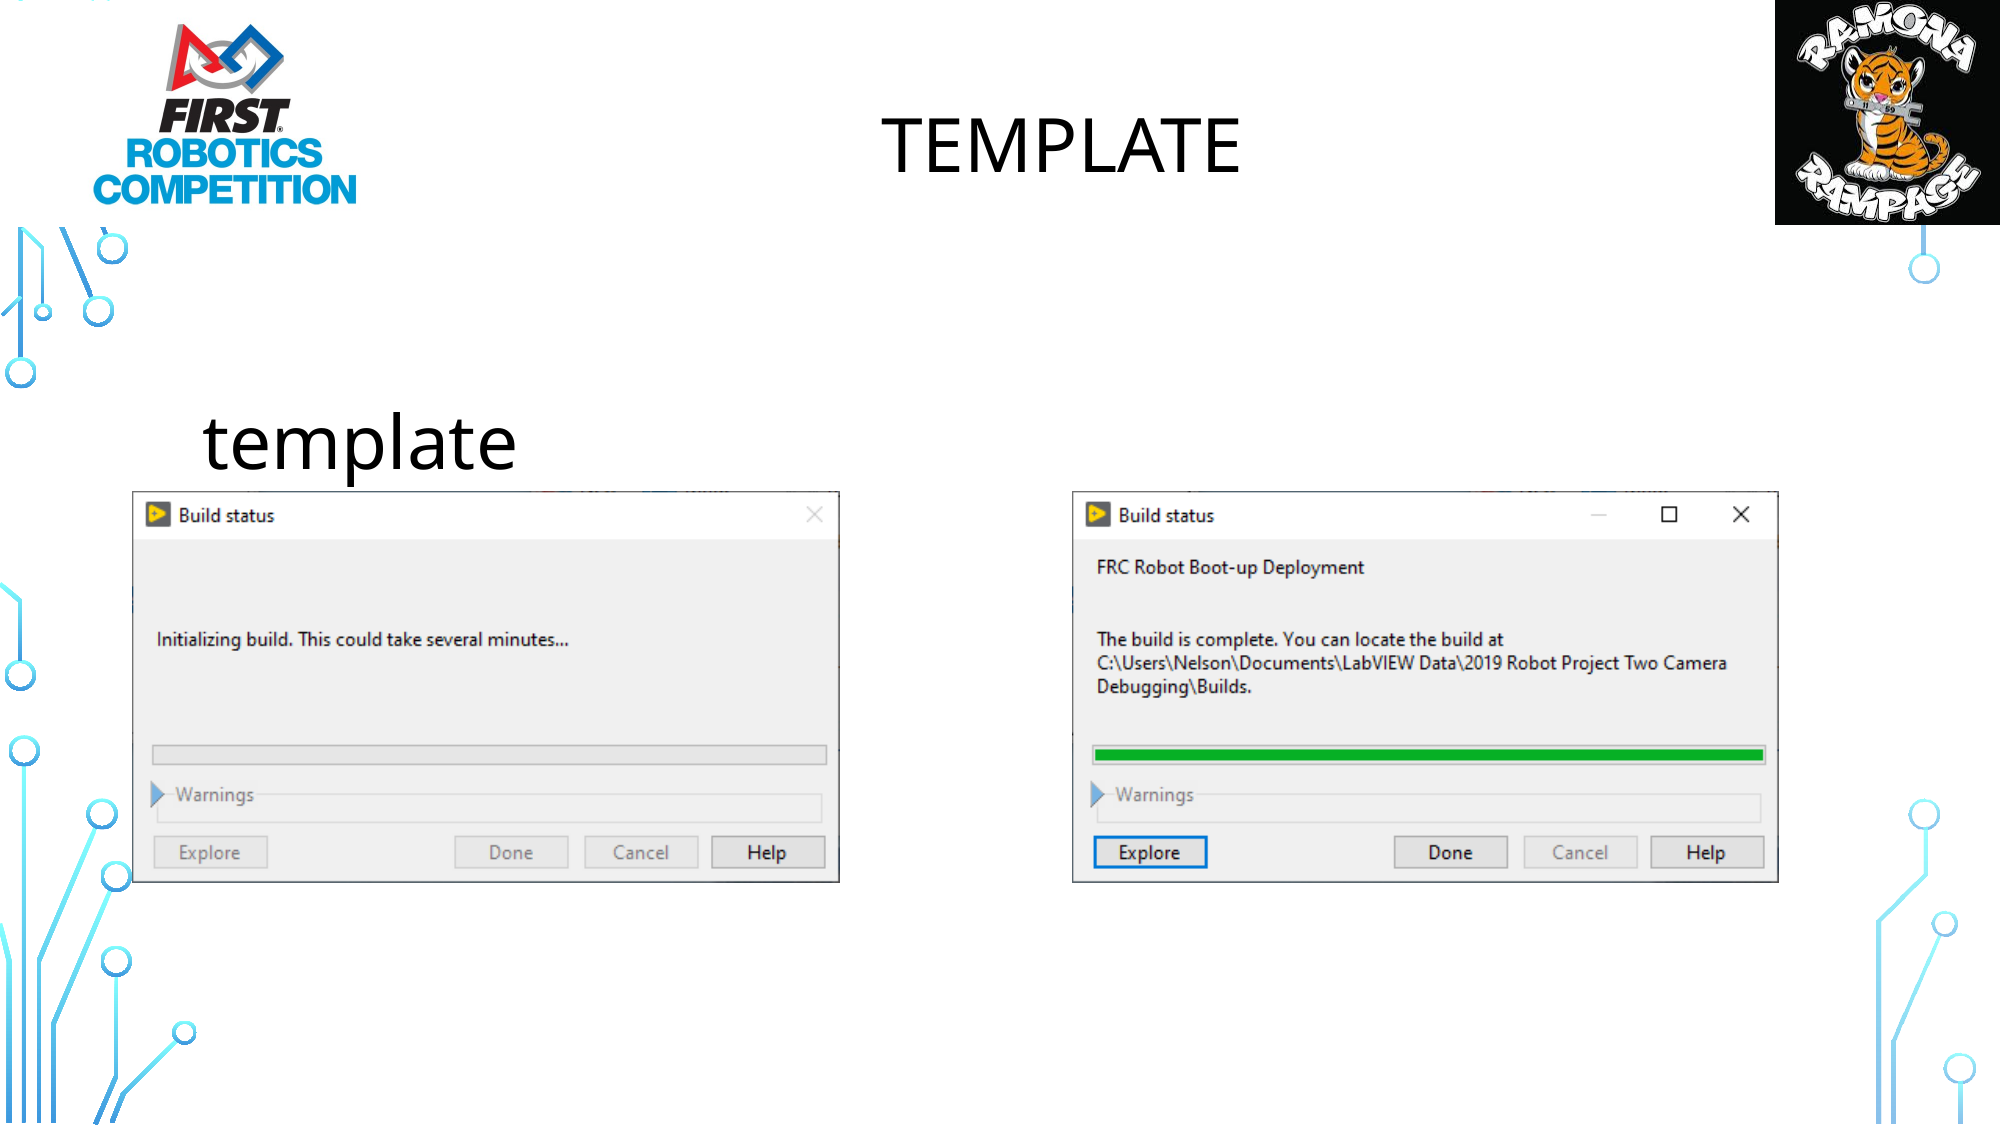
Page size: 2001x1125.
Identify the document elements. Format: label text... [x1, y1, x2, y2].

title template [451, 86, 1754, 211]
picture [1072, 491, 1779, 883]
list template [187, 369, 1813, 950]
picture [0, 0, 451, 227]
picture [1774, 0, 2000, 226]
picture [132, 491, 840, 883]
